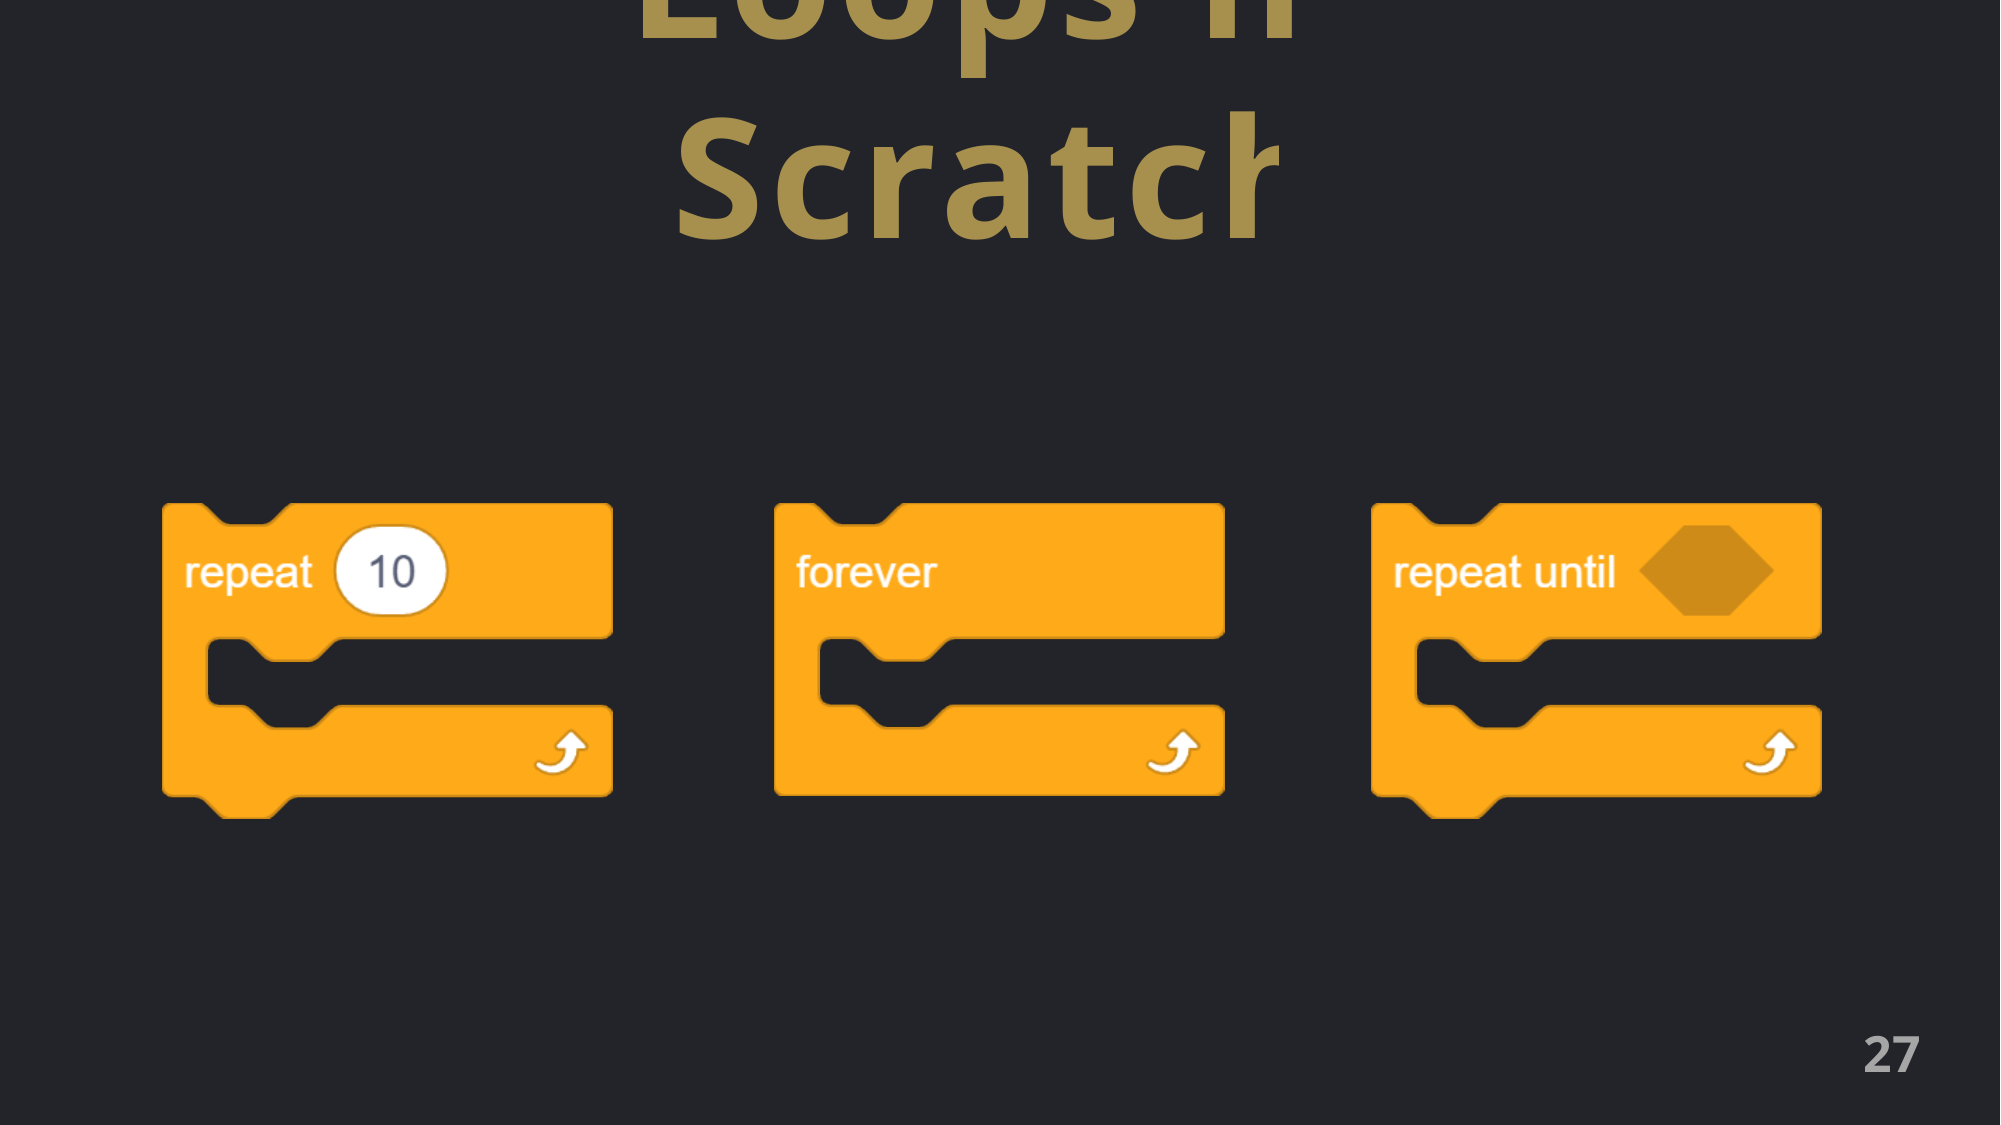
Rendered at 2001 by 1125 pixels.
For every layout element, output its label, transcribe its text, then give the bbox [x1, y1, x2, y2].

text_box [0, 0, 2000, 1125]
picture [1371, 503, 1822, 819]
picture [162, 503, 613, 819]
text_box Loops in Scratch [364, 23, 1636, 287]
slide_number 27 [1485, 1026, 1936, 1087]
picture [774, 503, 1225, 796]
